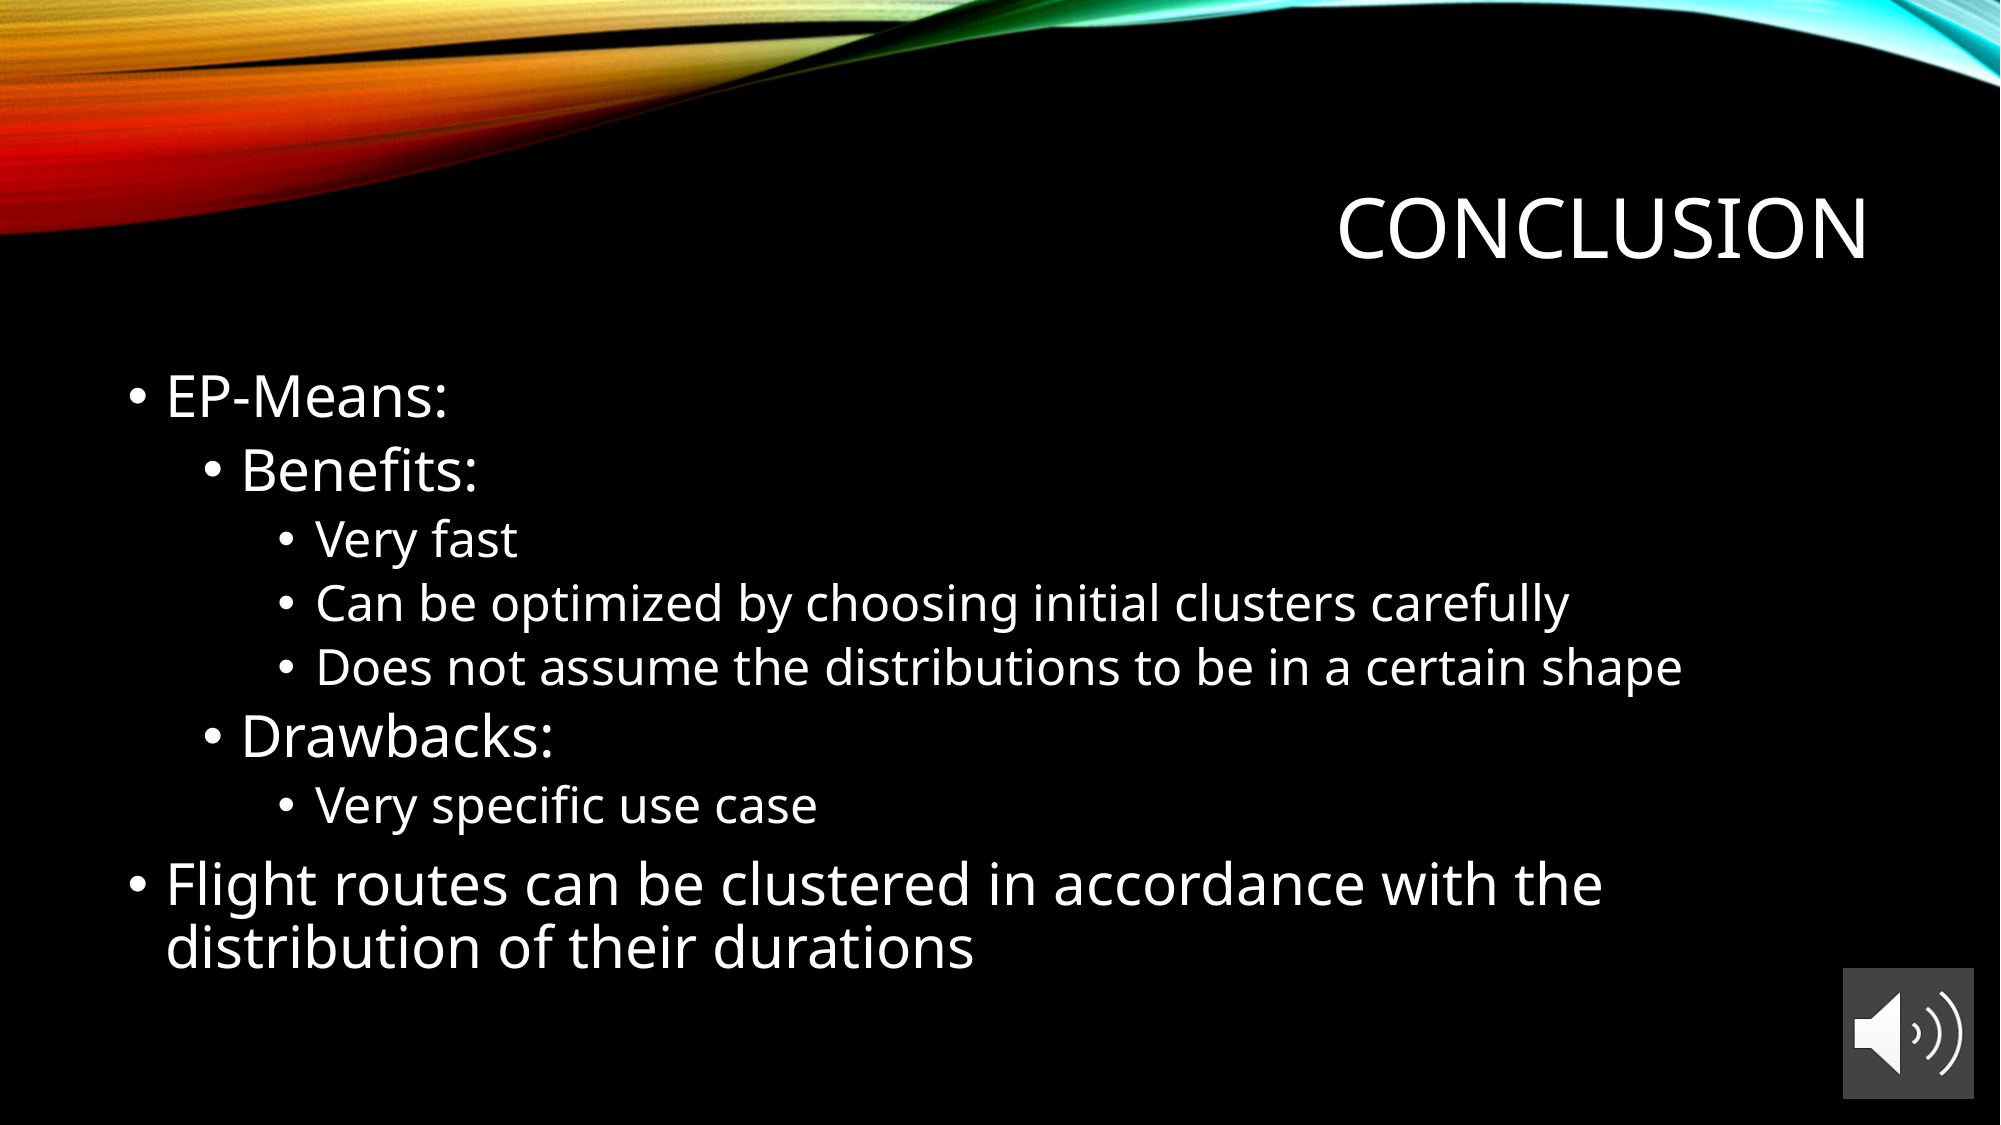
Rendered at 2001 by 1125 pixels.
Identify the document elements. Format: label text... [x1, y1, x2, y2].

picture [1841, 966, 1976, 1101]
title Conclusion [474, 125, 1888, 338]
list EP-Means: Benefits: Very fast Can be optimized by choosing initial clusters carefully Does not assume the distributions to be in a certain shape Drawbacks: Very specific use case Flight routes can be clustered in accordance with the distribution of their durations [112, 360, 1888, 1021]
picture [0, 0, 2000, 237]
